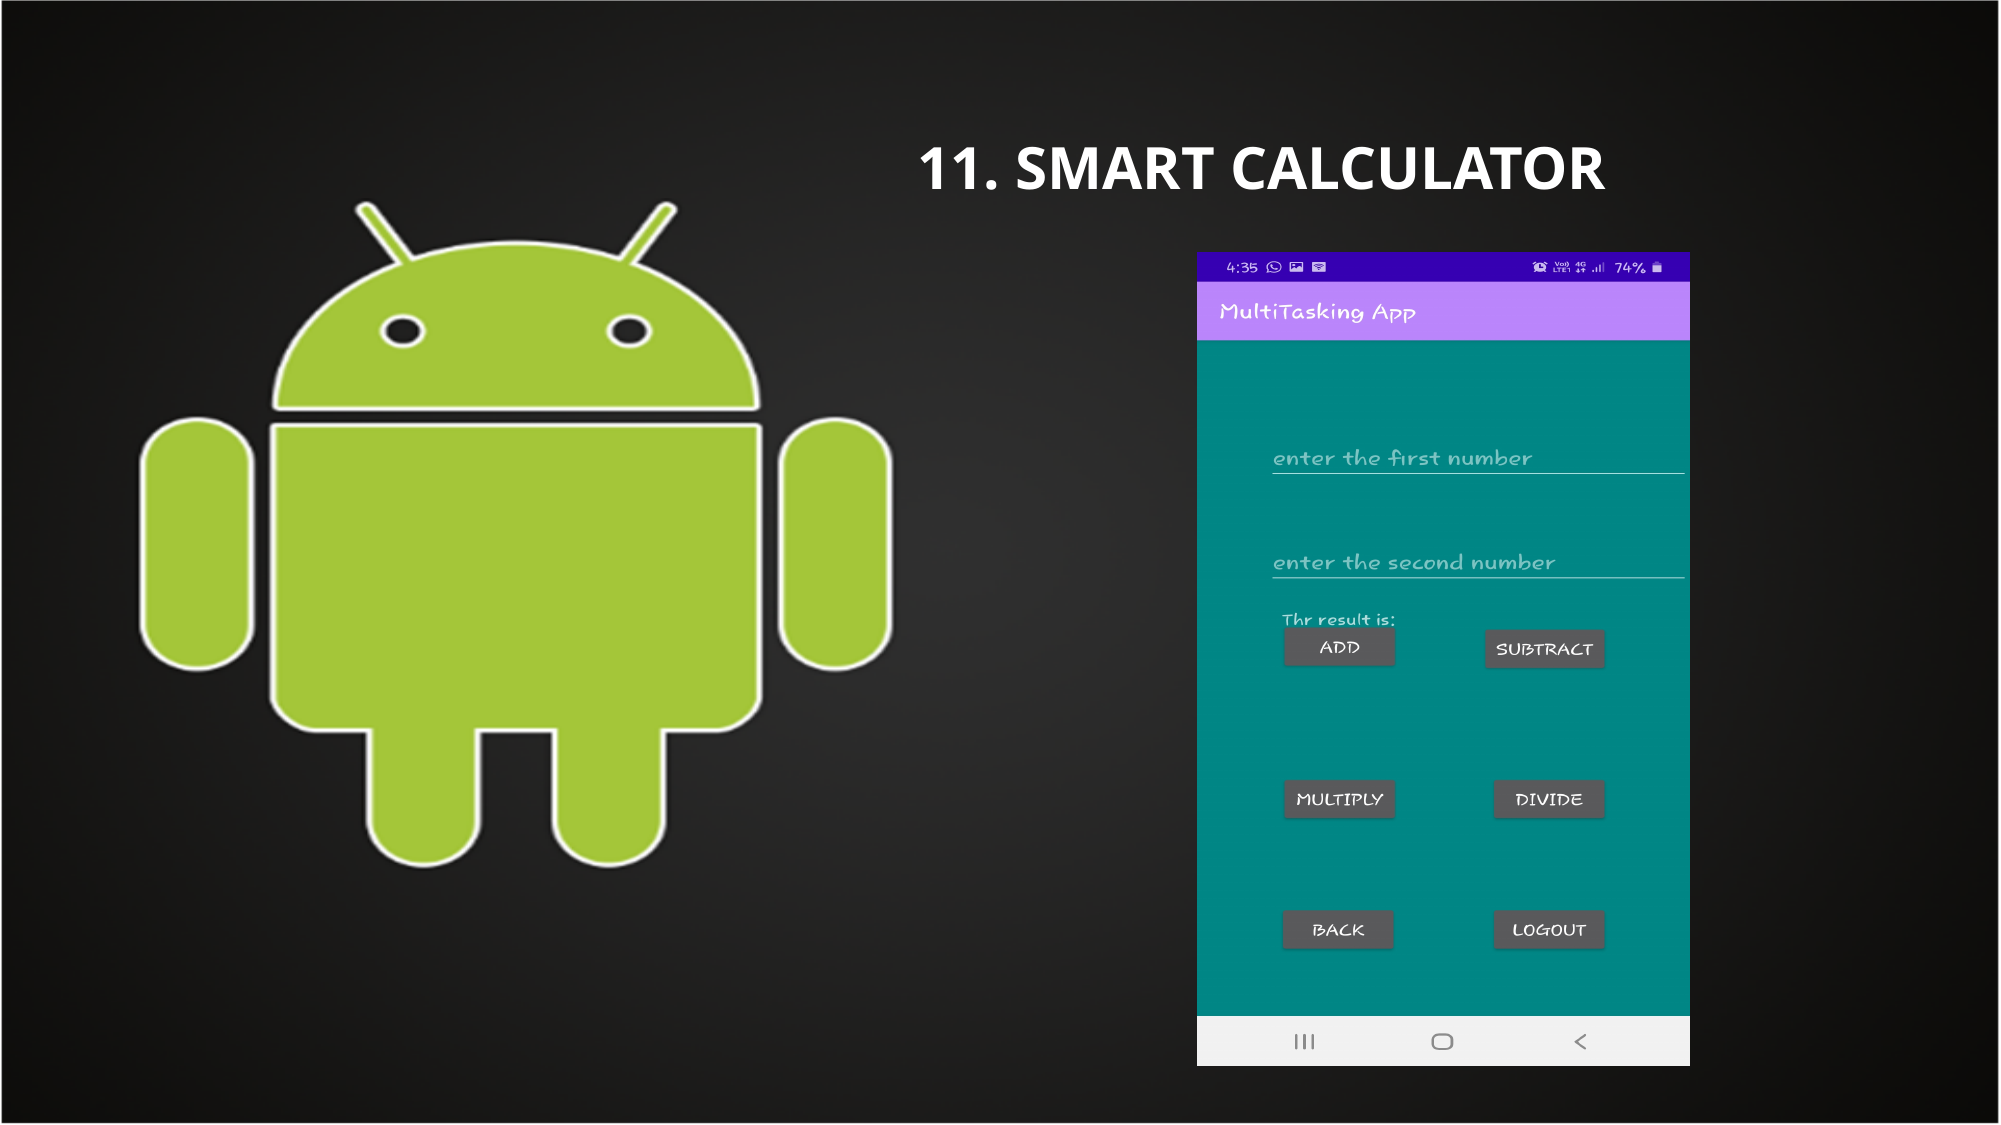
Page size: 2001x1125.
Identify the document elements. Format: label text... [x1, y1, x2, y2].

picture [0, 0, 2001, 1125]
text_box 11. SMART CALCULATOR [902, 123, 1622, 209]
